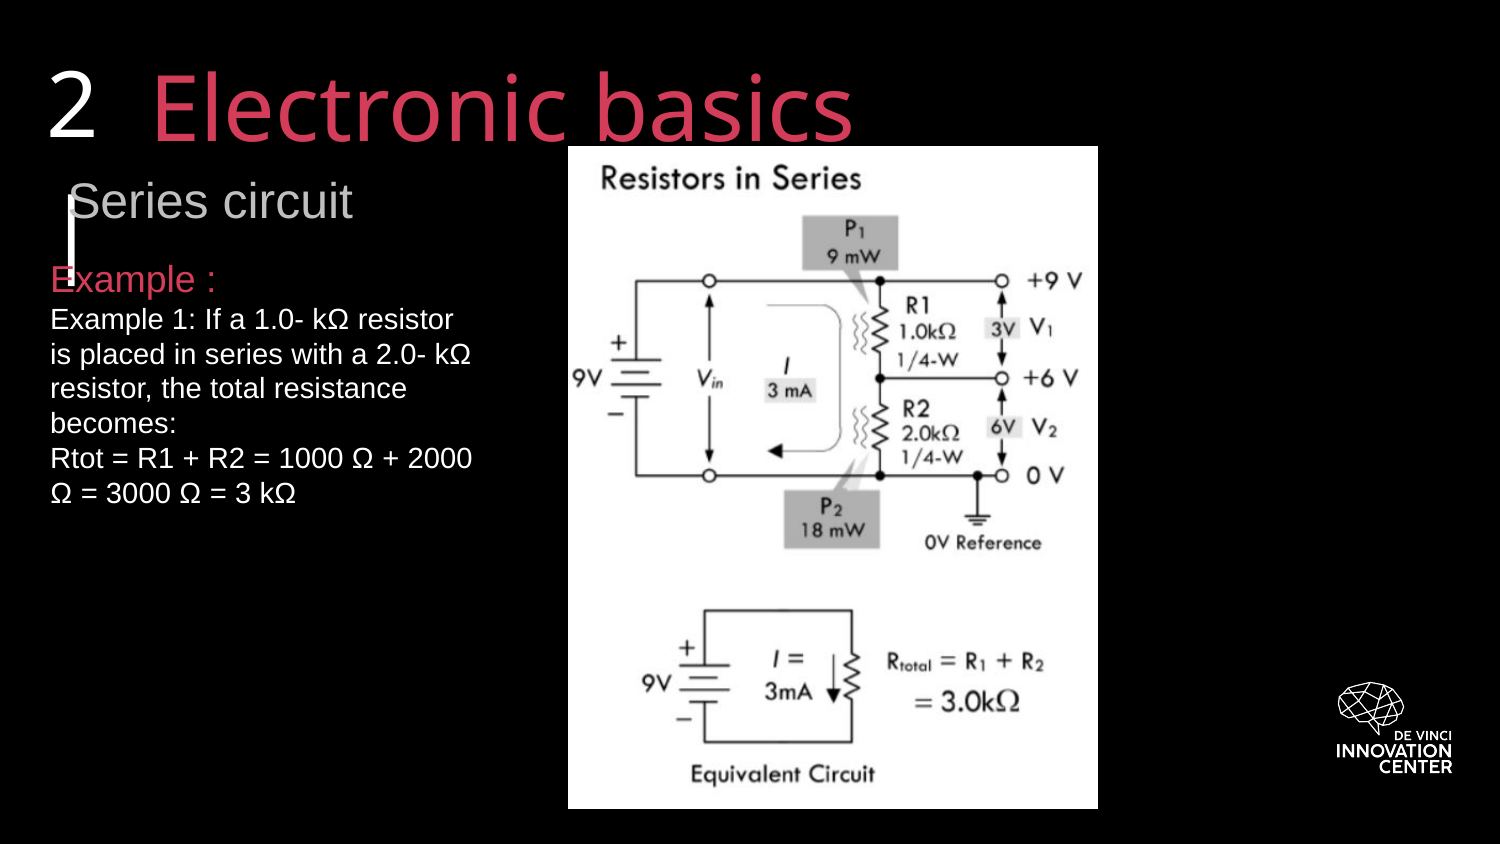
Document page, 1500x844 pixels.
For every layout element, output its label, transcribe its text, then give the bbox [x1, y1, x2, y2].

text_box Example : Example 1: If a 1.0- kΩ resistor is placed in series with a 2.0- kΩ resistor, the total resistance becomes: Rtot = R1 + R2 = 1000 Ω + 2000 Ω = 3000 Ω = 3 kΩ [35, 247, 497, 785]
list Electronic basics [115, 18, 877, 166]
picture [568, 146, 1098, 809]
list 2| [12, 14, 144, 147]
picture [1320, 656, 1471, 807]
text_box Series circuit [52, 150, 546, 248]
